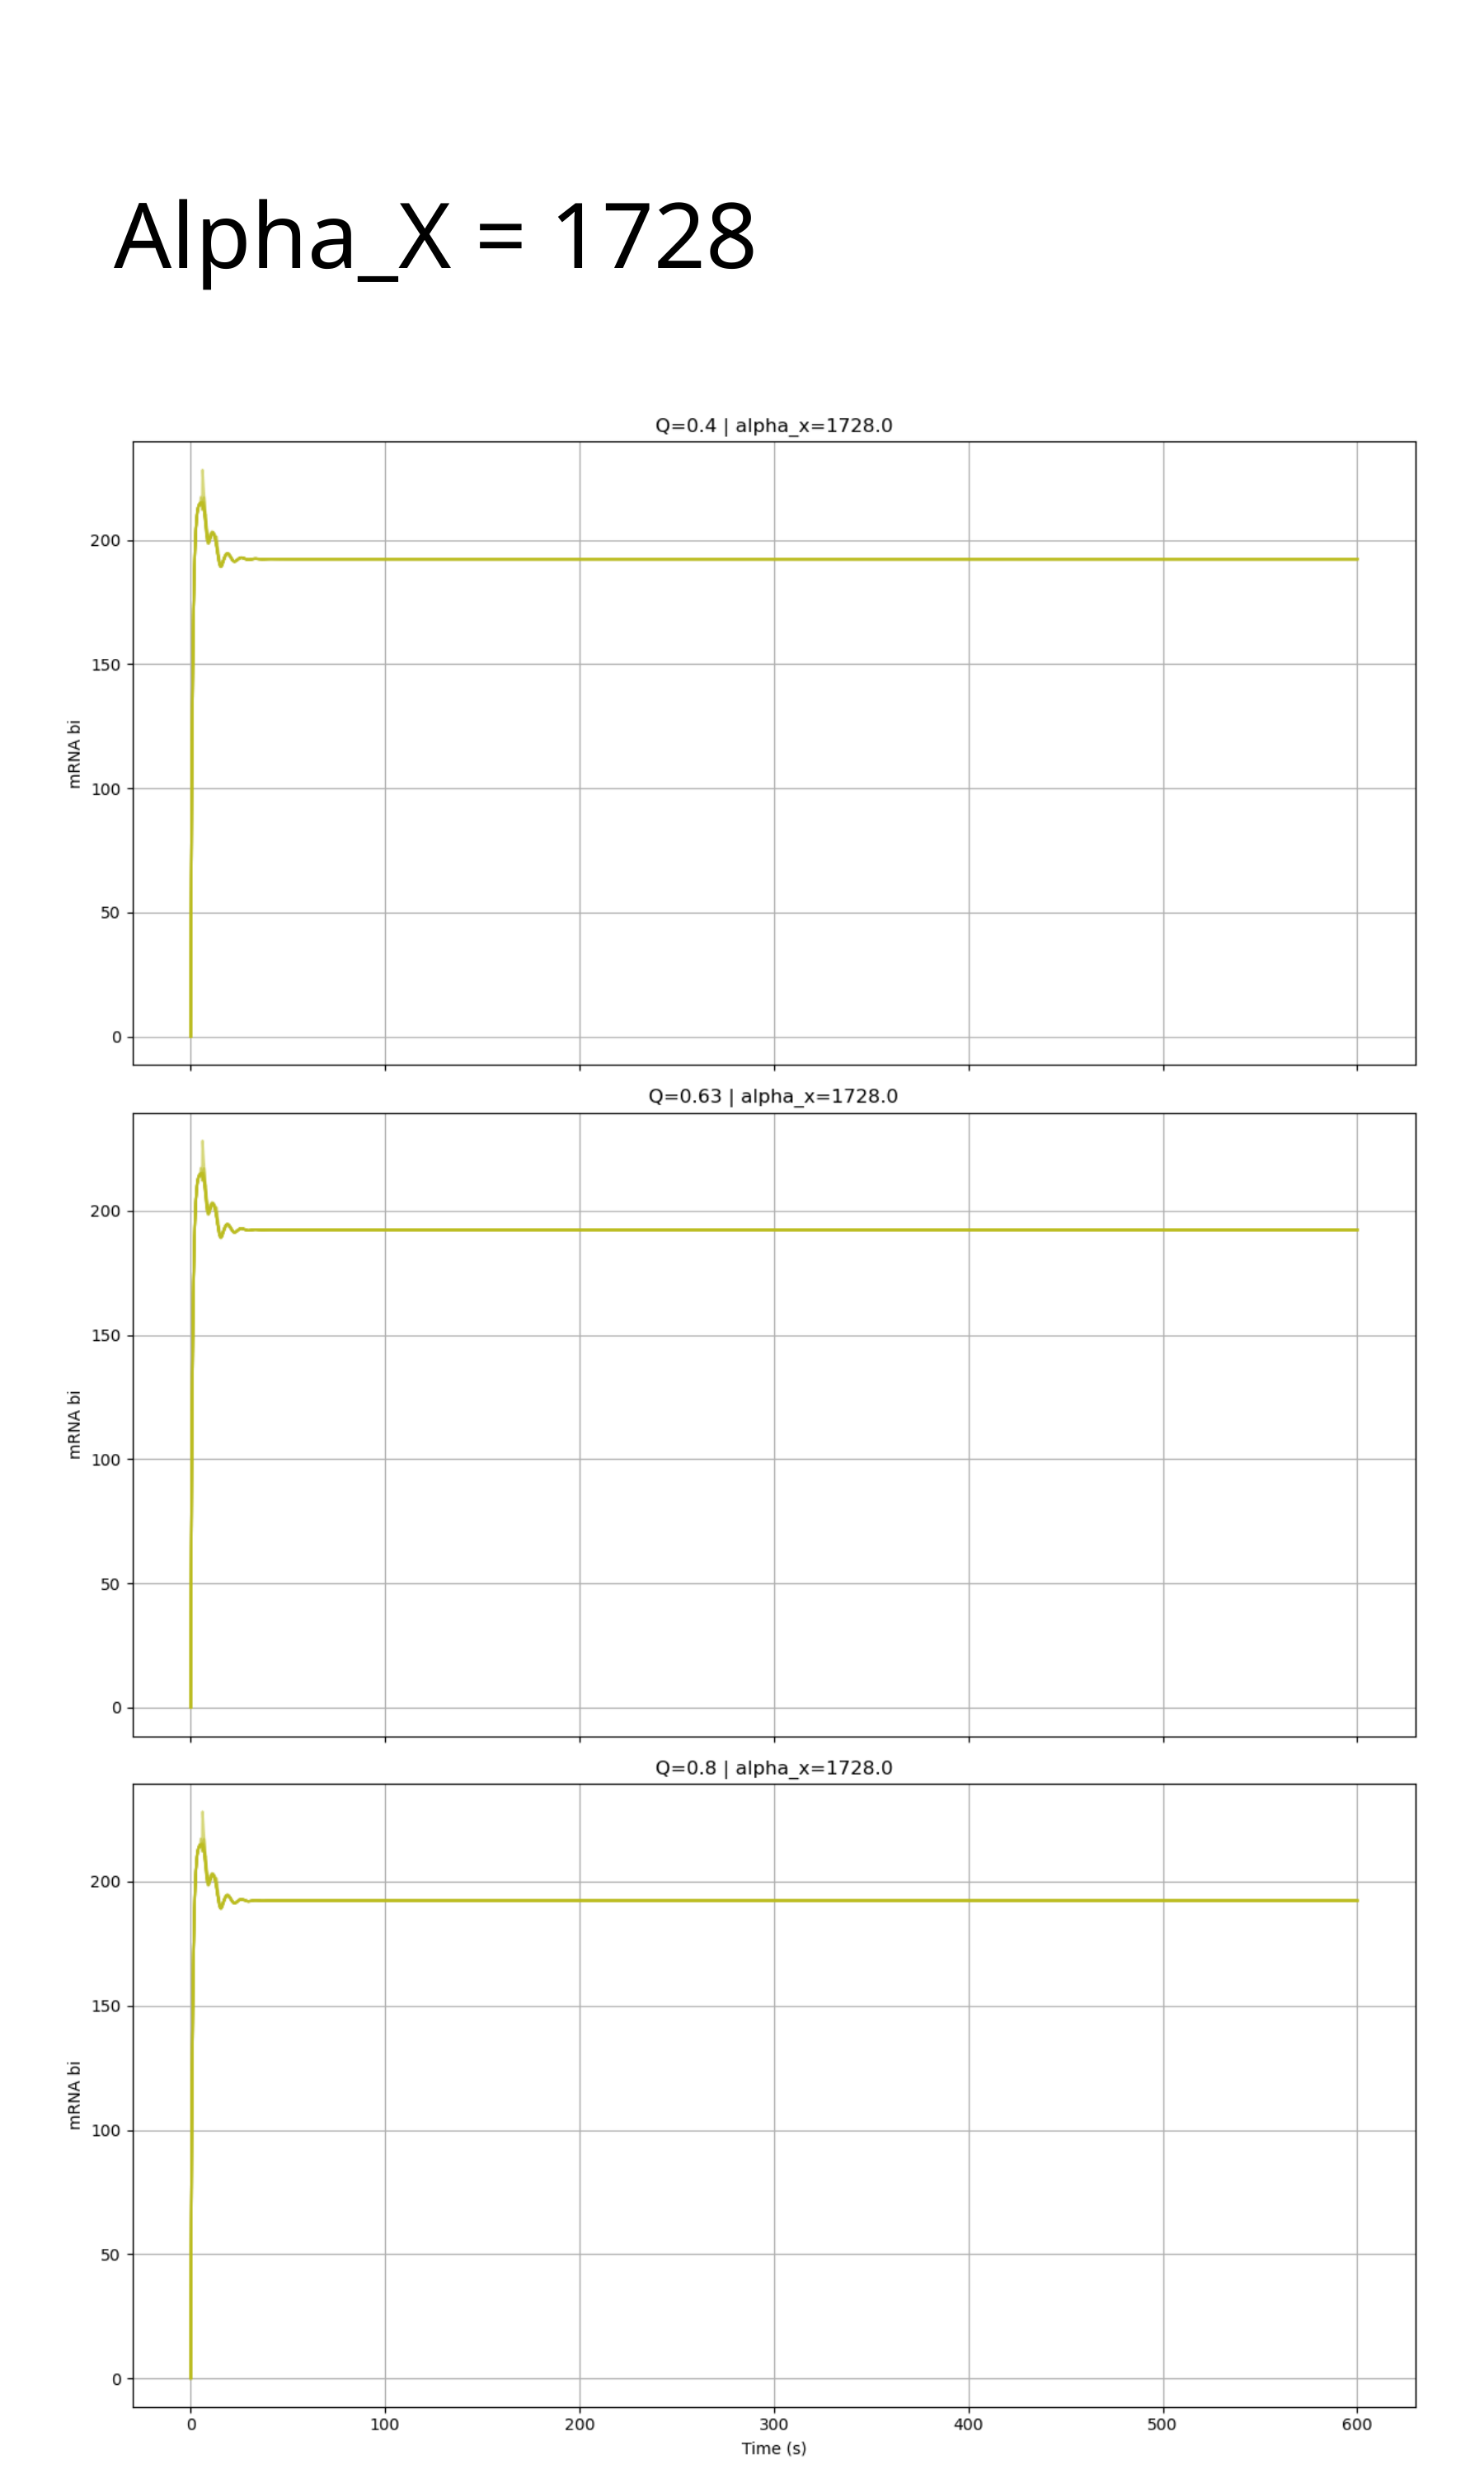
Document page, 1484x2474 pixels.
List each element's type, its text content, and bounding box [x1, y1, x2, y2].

title Alpha_X = 1728 [101, 0, 1383, 400]
picture [50, 400, 1434, 2474]
